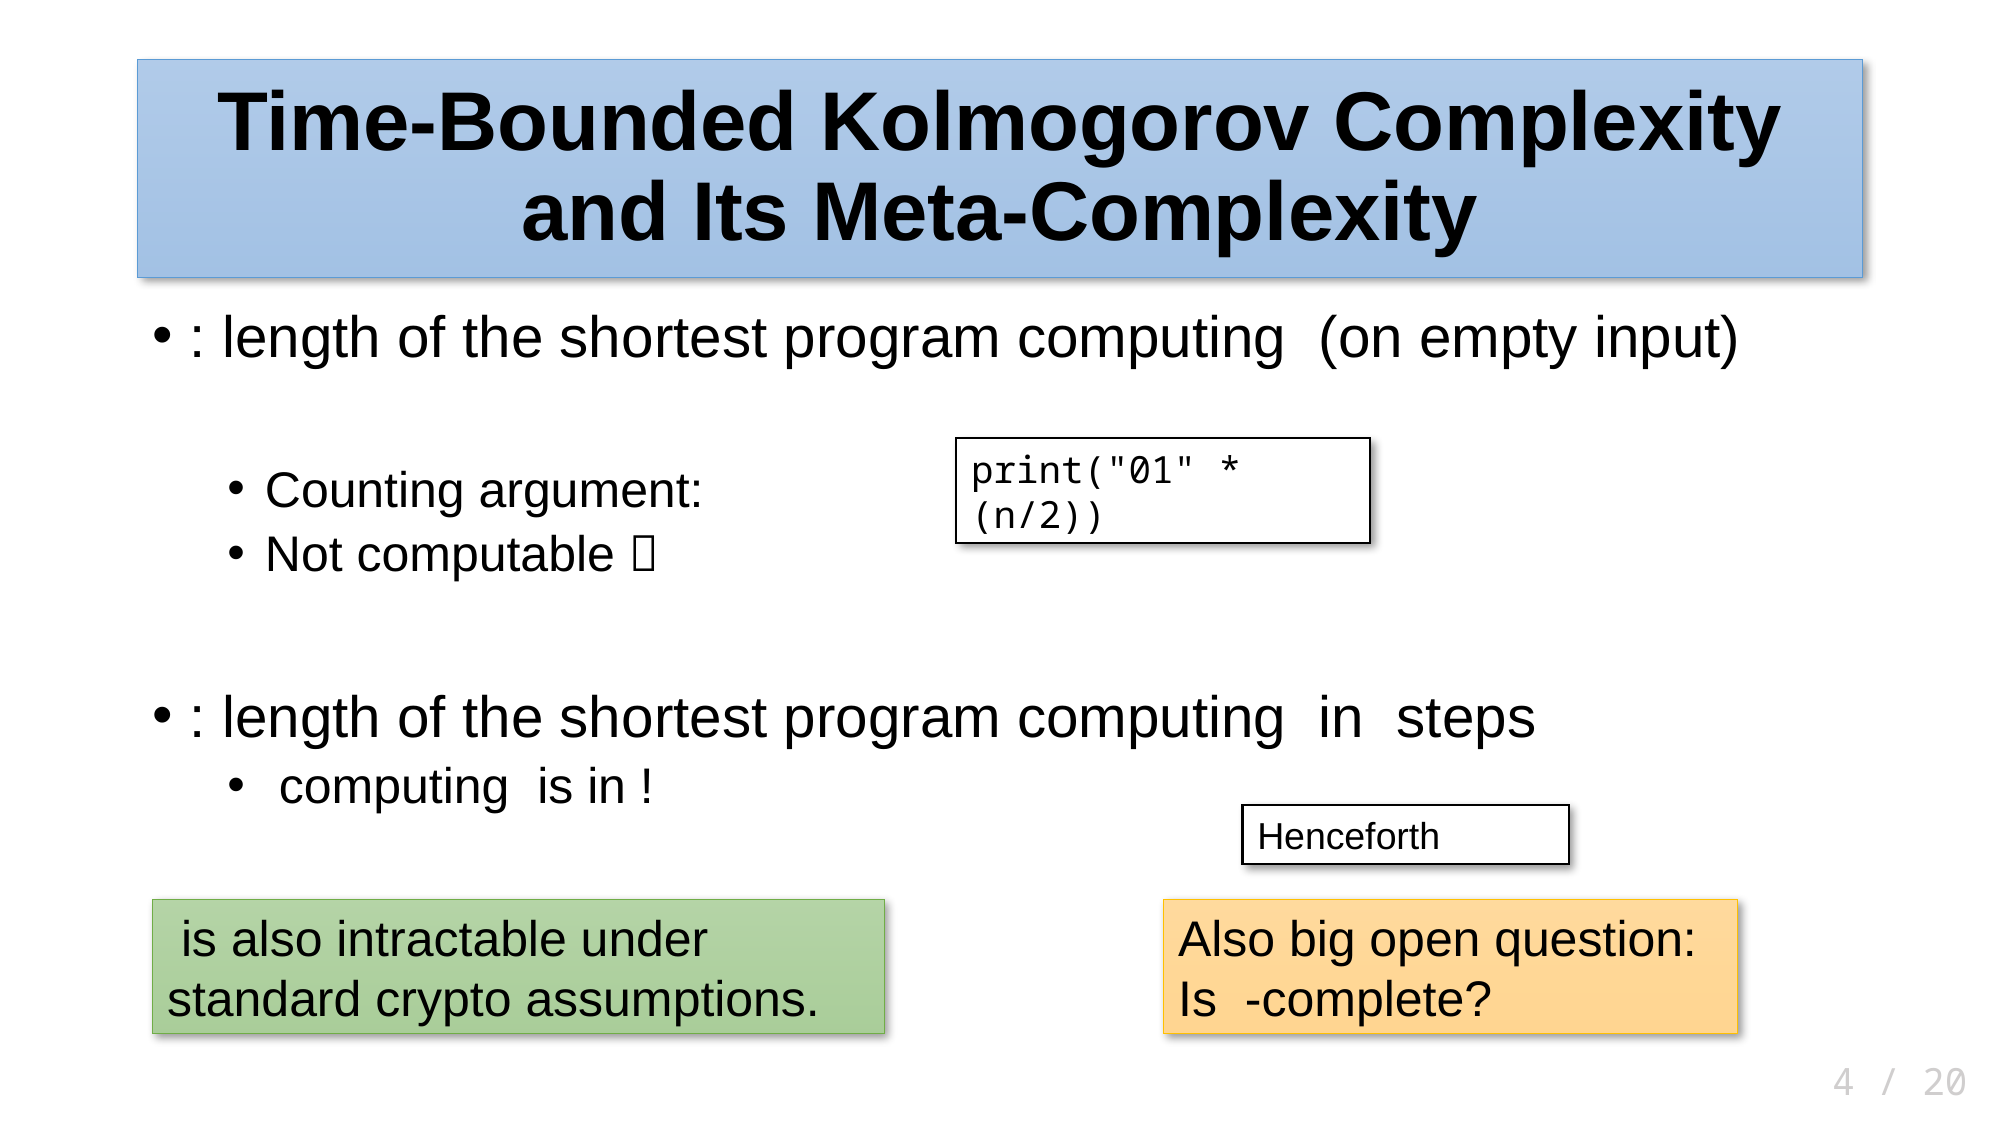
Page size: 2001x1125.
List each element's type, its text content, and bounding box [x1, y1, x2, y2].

text_box 4 / 20 [1794, 1050, 2000, 1110]
title Time-Bounded Kolmogorov Complexity and Its Meta-Complexity [137, 59, 1863, 278]
text_box print("01" * (n/2)) [955, 437, 1371, 544]
